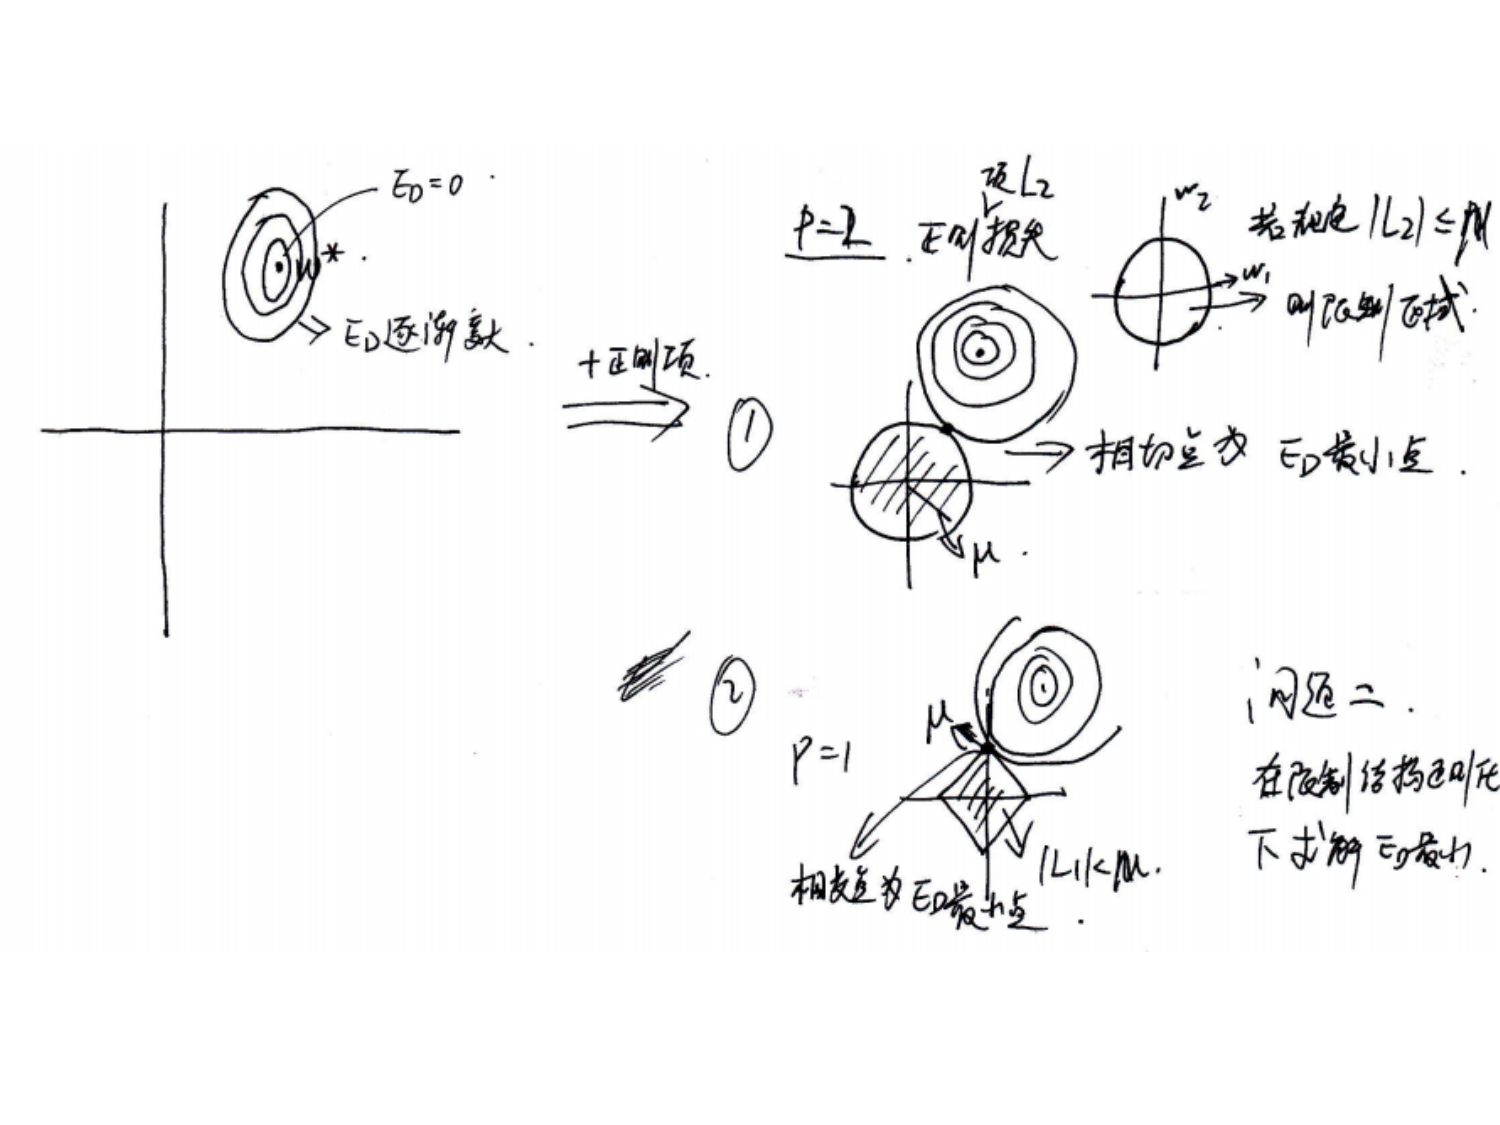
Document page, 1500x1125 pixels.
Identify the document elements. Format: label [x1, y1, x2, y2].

list [0, 147, 1500, 953]
